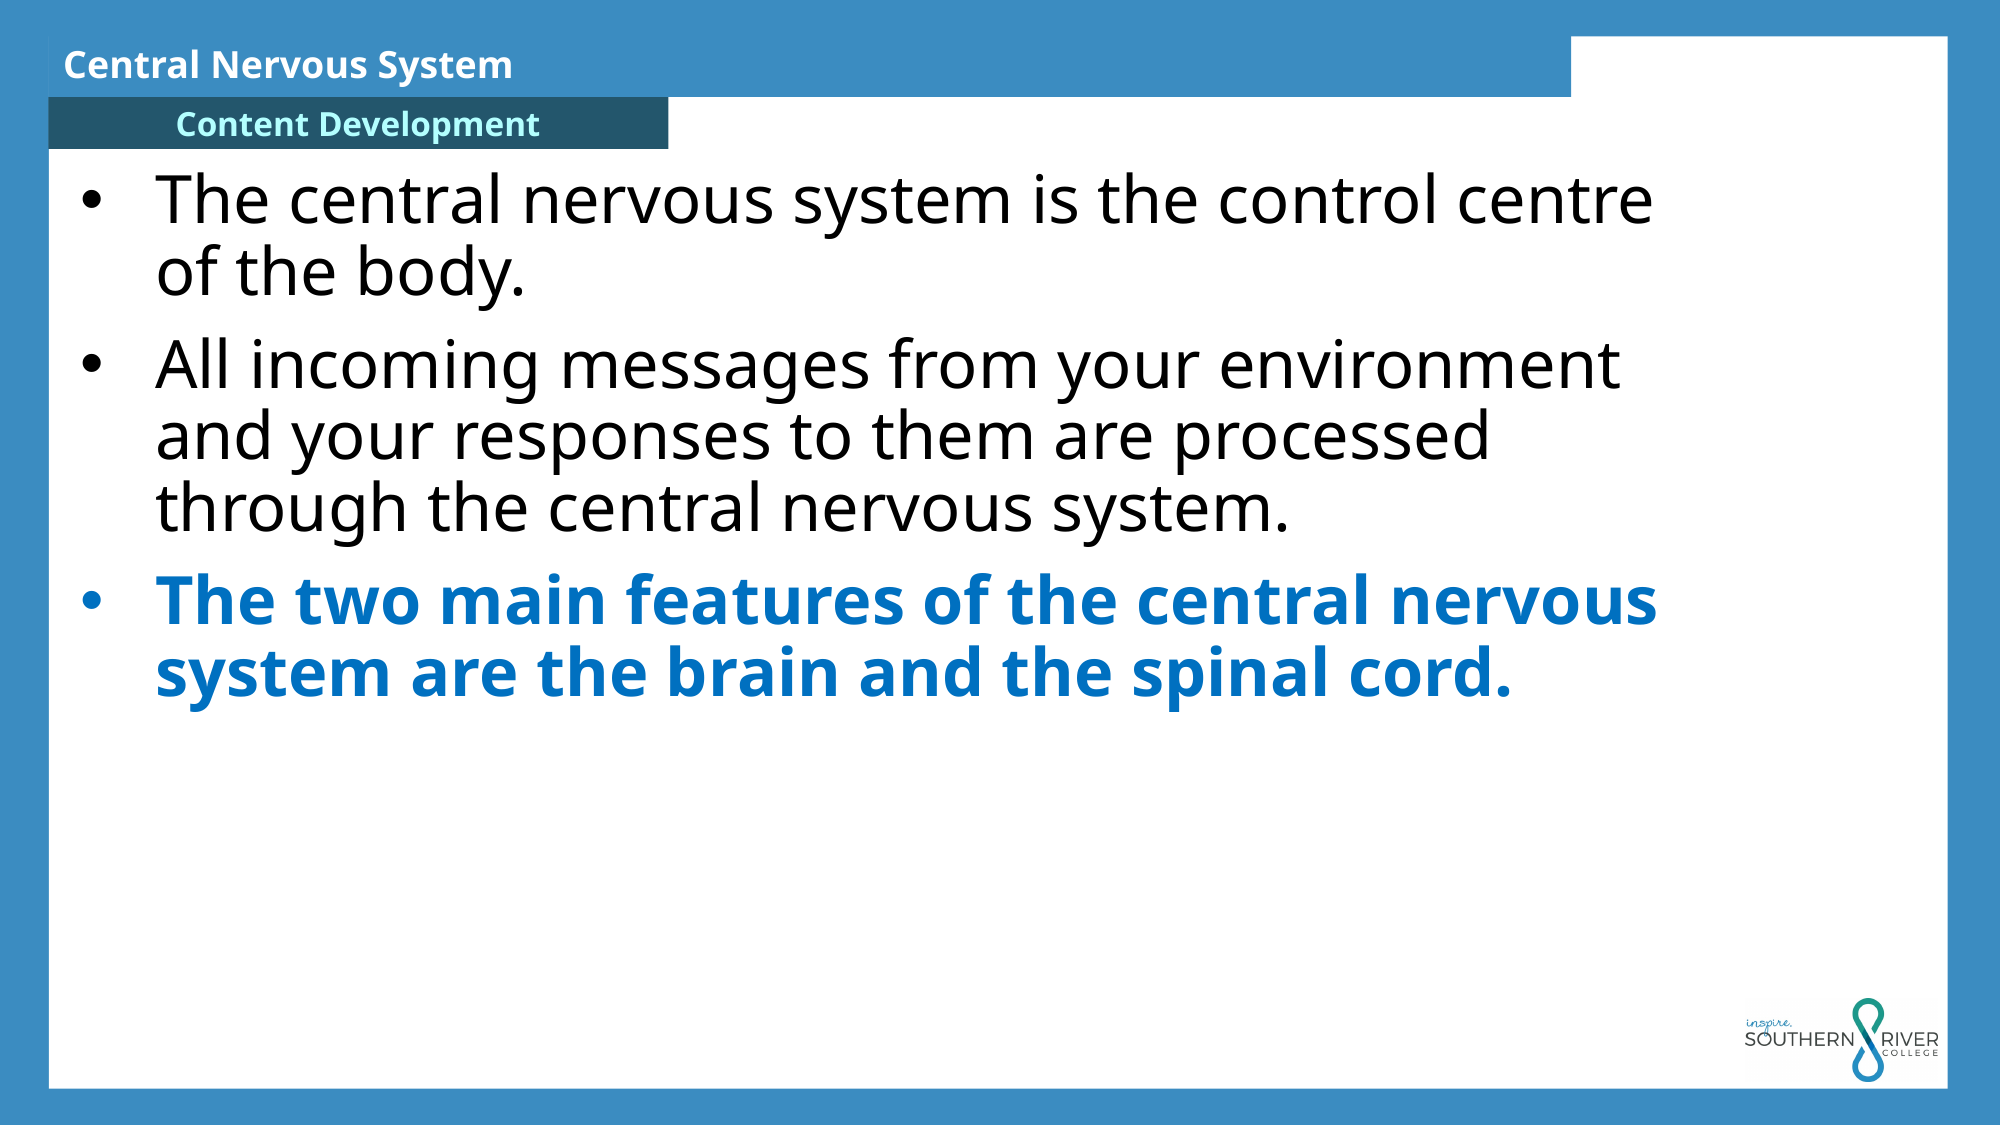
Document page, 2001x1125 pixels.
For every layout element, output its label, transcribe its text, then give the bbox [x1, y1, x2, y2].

list The central nervous system is the control centre of the body. All incoming messages from your environment and your responses to them are processed through the central nervous system. The two main features of the central nervous system are the brain and the spinal cord. [65, 158, 1698, 998]
picture [1745, 998, 1938, 1082]
list Central Nervous System [48, 35, 1572, 97]
